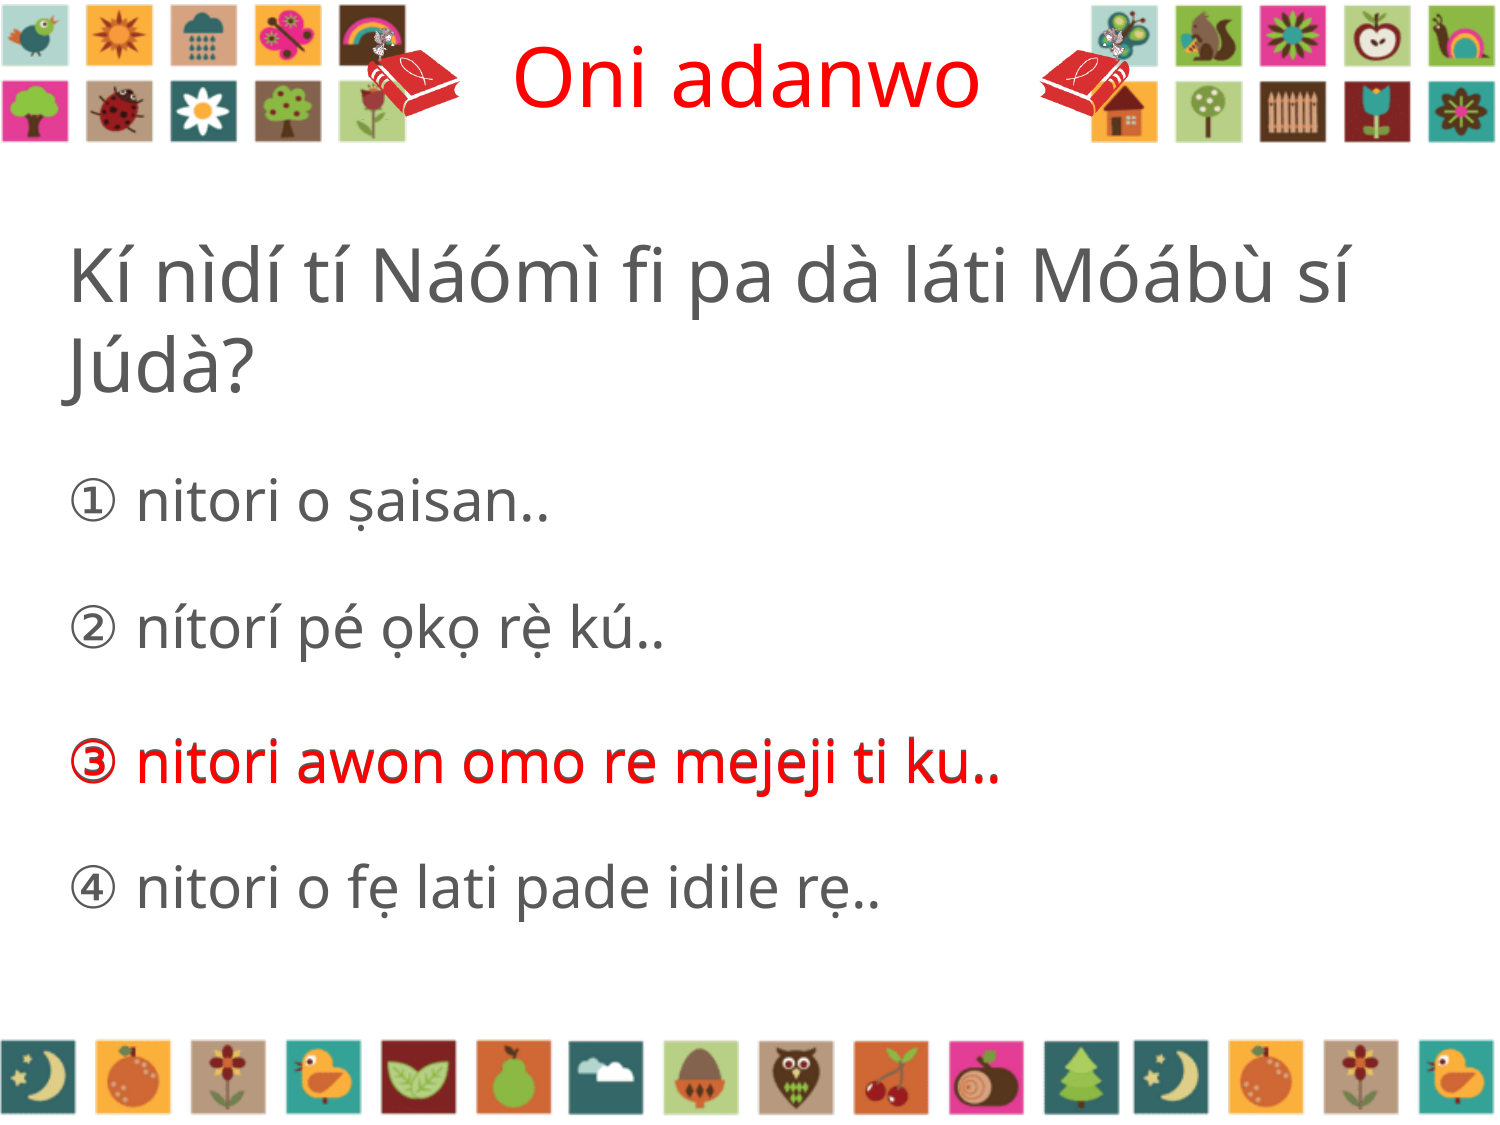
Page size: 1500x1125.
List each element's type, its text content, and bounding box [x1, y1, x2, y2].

text_box Oni adanwo [425, 16, 1078, 131]
text_box ④ nitori o fẹ lati pade idile rẹ.. [53, 842, 1483, 928]
text_box Kí nìdí tí Náómì fi pa dà láti Móábù sí Júdà? [53, 219, 1436, 415]
picture [0, 3, 492, 150]
picture [1008, 3, 1500, 150]
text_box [0, 1028, 1500, 1118]
text_box ③ nitori awon omo re mejeji ti ku.. [53, 718, 1483, 803]
text_box ① nitori o ṣaisan.. [53, 456, 1436, 541]
text_box ② nítorí pé ọkọ rẹ̀ kú.. [53, 582, 1436, 668]
